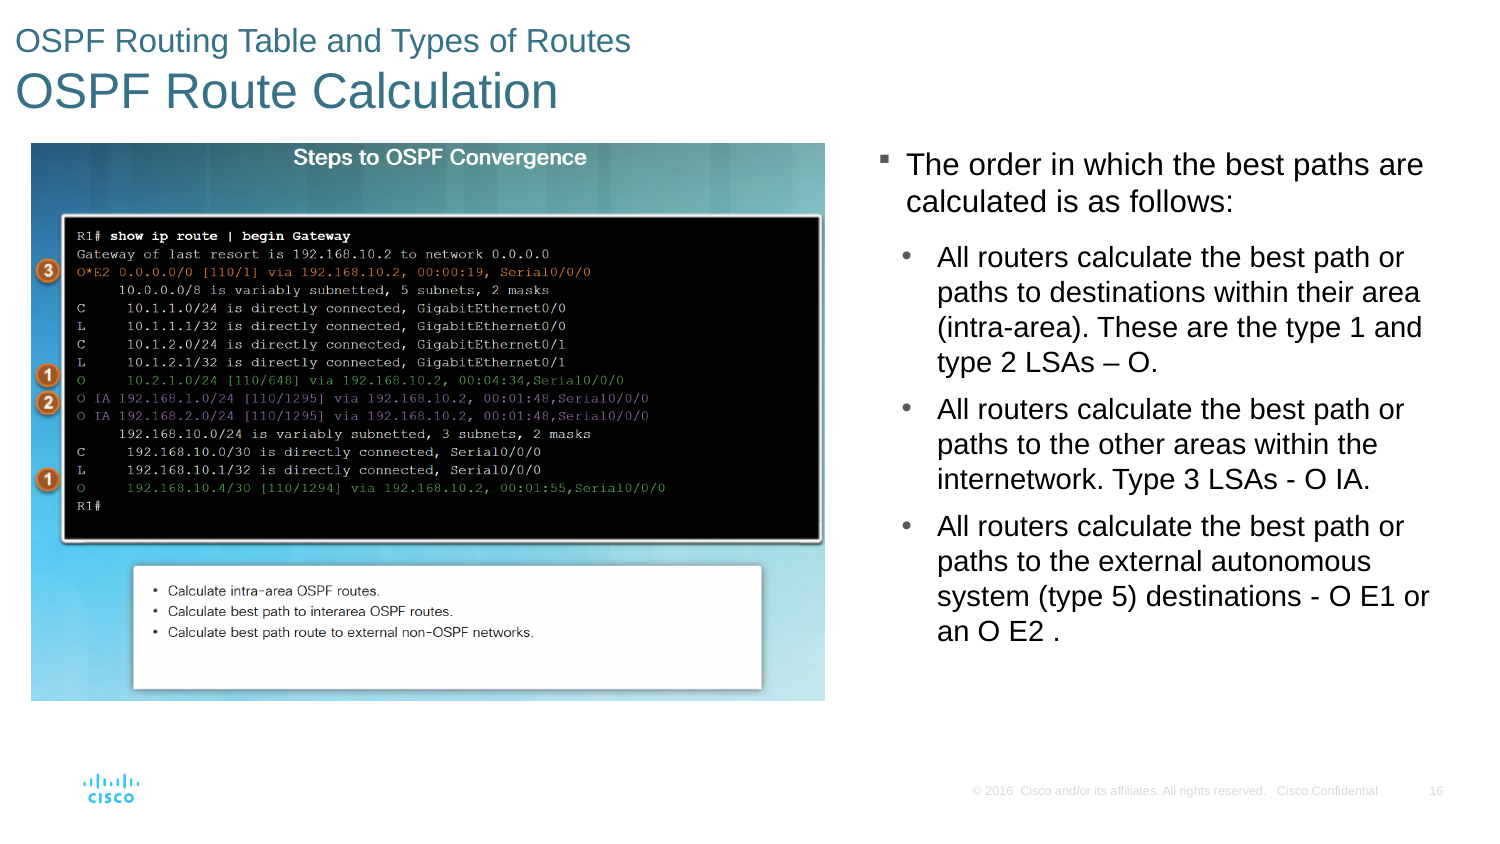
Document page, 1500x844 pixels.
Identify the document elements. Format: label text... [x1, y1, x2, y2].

title OSPF Routing Table and Types of Routes OSPF Route Calculation [0, 6, 1500, 131]
list The order in which the best paths are calculated is as follows: All routers calculate the best path or paths to destinations within their area (intra-area). These are the type 1 and type 2 LSAs – O. All routers calculate the best path or paths to the other areas within the internetwork. Type 3 LSAs - O IA. All routers calculate the best path or paths to the external autonomous system (type 5) destinations - O E1 or an O E2 . [863, 136, 1500, 728]
picture [31, 142, 826, 701]
